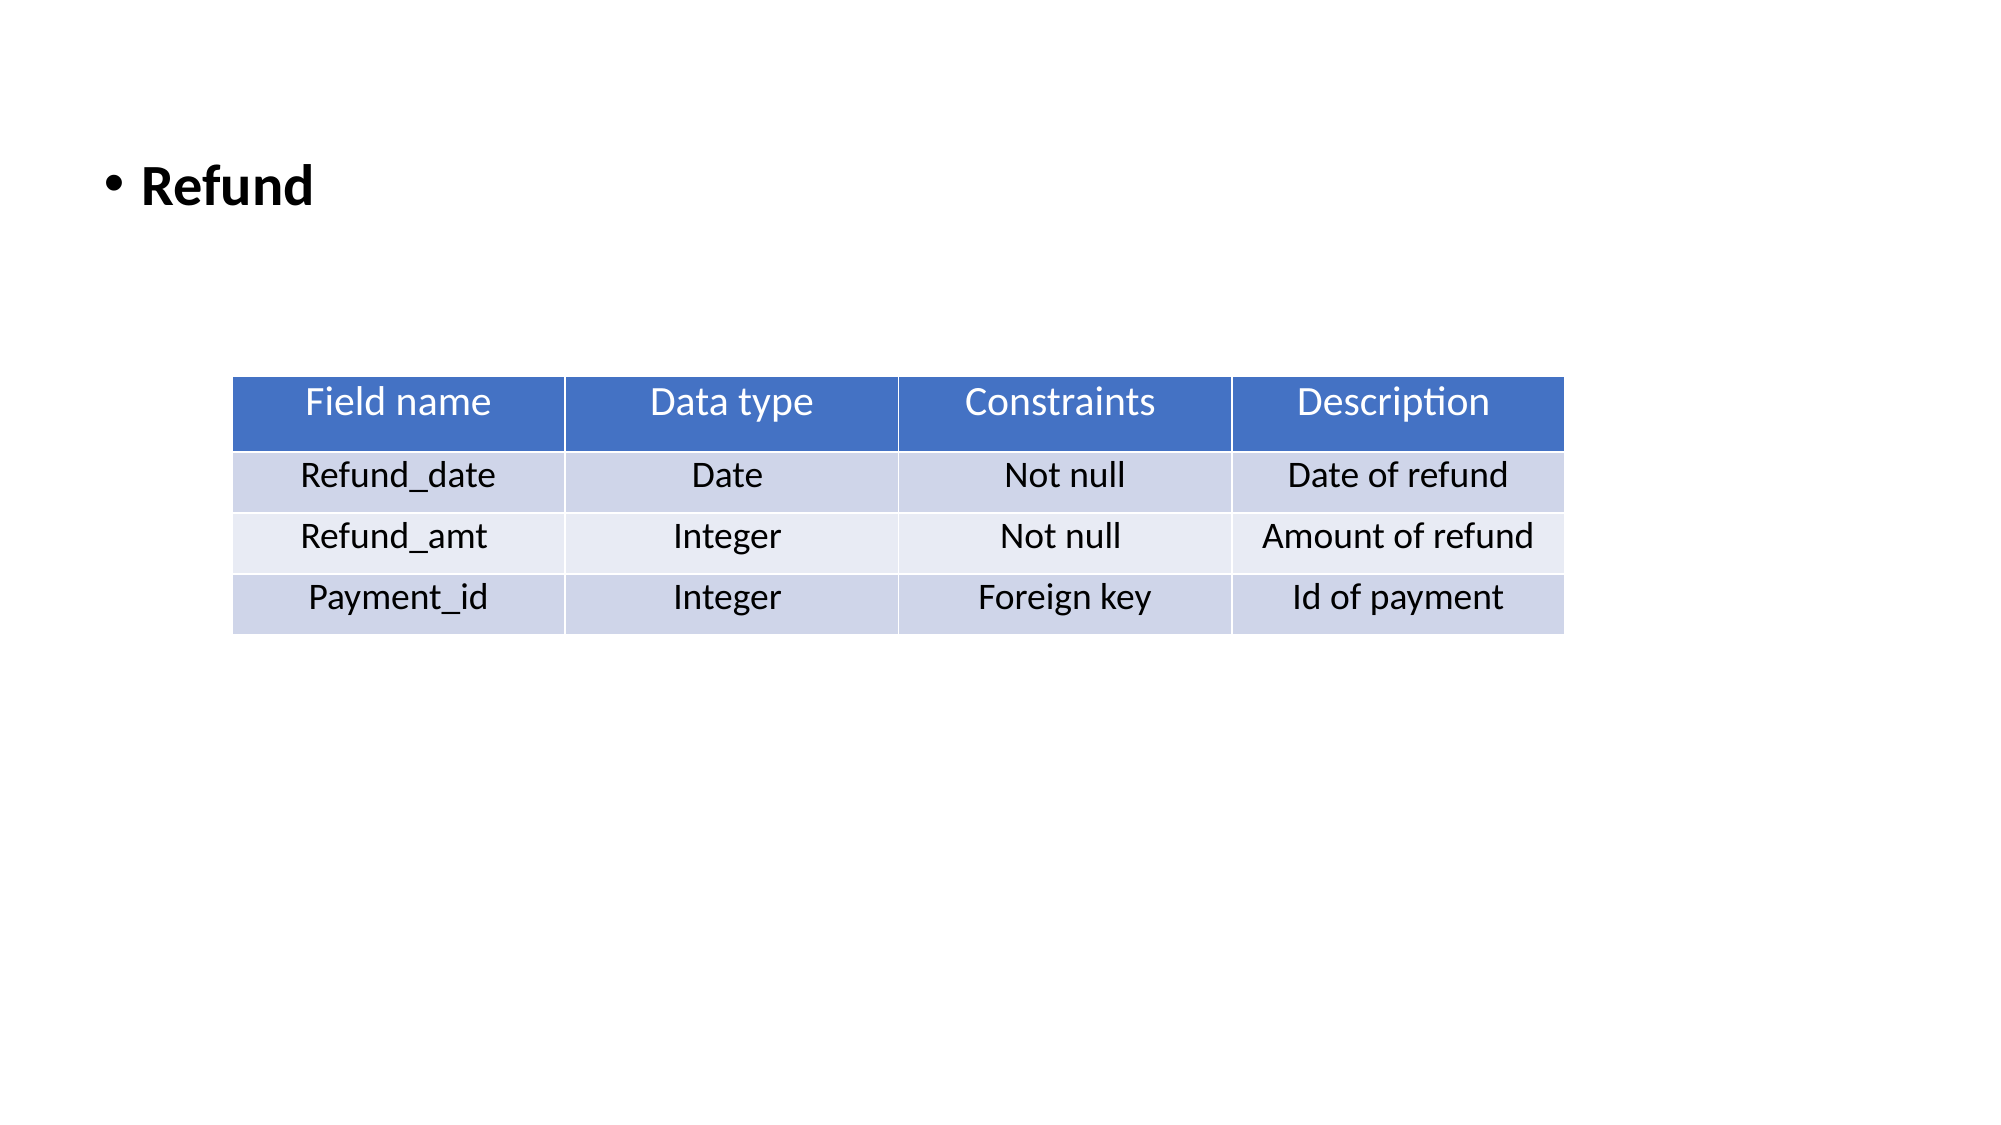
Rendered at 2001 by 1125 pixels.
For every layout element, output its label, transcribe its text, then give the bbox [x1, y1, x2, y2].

table_cell Date [566, 453, 898, 512]
table_cell Refund_amt [233, 514, 564, 573]
table_cell Refund_date [233, 453, 564, 512]
table_header Field name [233, 377, 564, 451]
table_cell Not null [899, 453, 1231, 512]
table_cell Date of refund [1233, 453, 1564, 512]
table_cell Id of payment [1233, 575, 1564, 634]
table_cell Not null [899, 514, 1231, 573]
list Refund [88, 147, 1814, 862]
table_header Description [1233, 377, 1564, 451]
table_cell Integer [566, 575, 898, 634]
table_cell Integer [566, 514, 898, 573]
table_cell Payment_id [233, 575, 564, 634]
table_header Constraints [899, 377, 1231, 451]
table_cell Amount of refund [1233, 514, 1564, 573]
table_cell Foreign key [899, 575, 1231, 634]
table_header Data type [566, 377, 898, 451]
